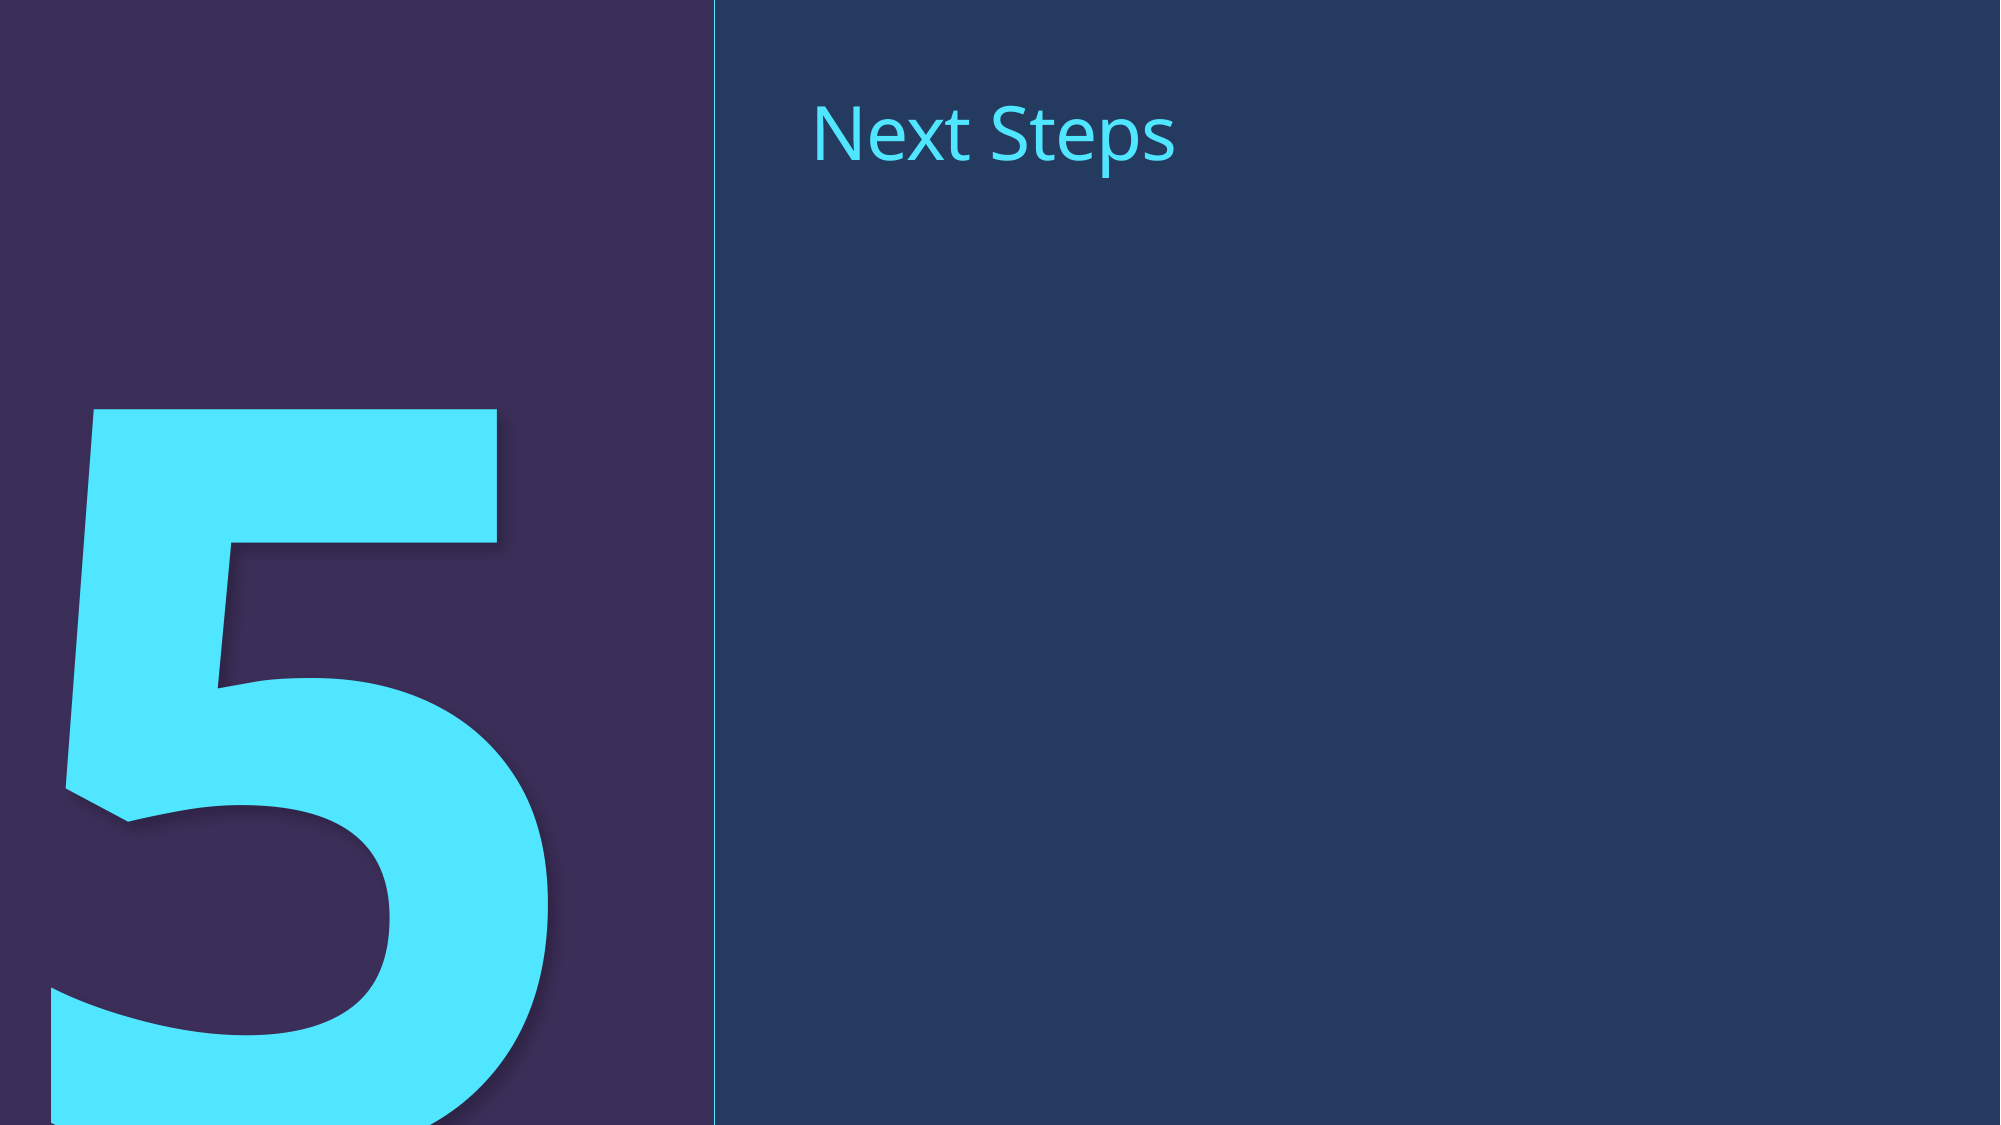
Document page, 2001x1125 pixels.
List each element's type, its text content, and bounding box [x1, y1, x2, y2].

title Next Steps [810, 96, 1905, 214]
